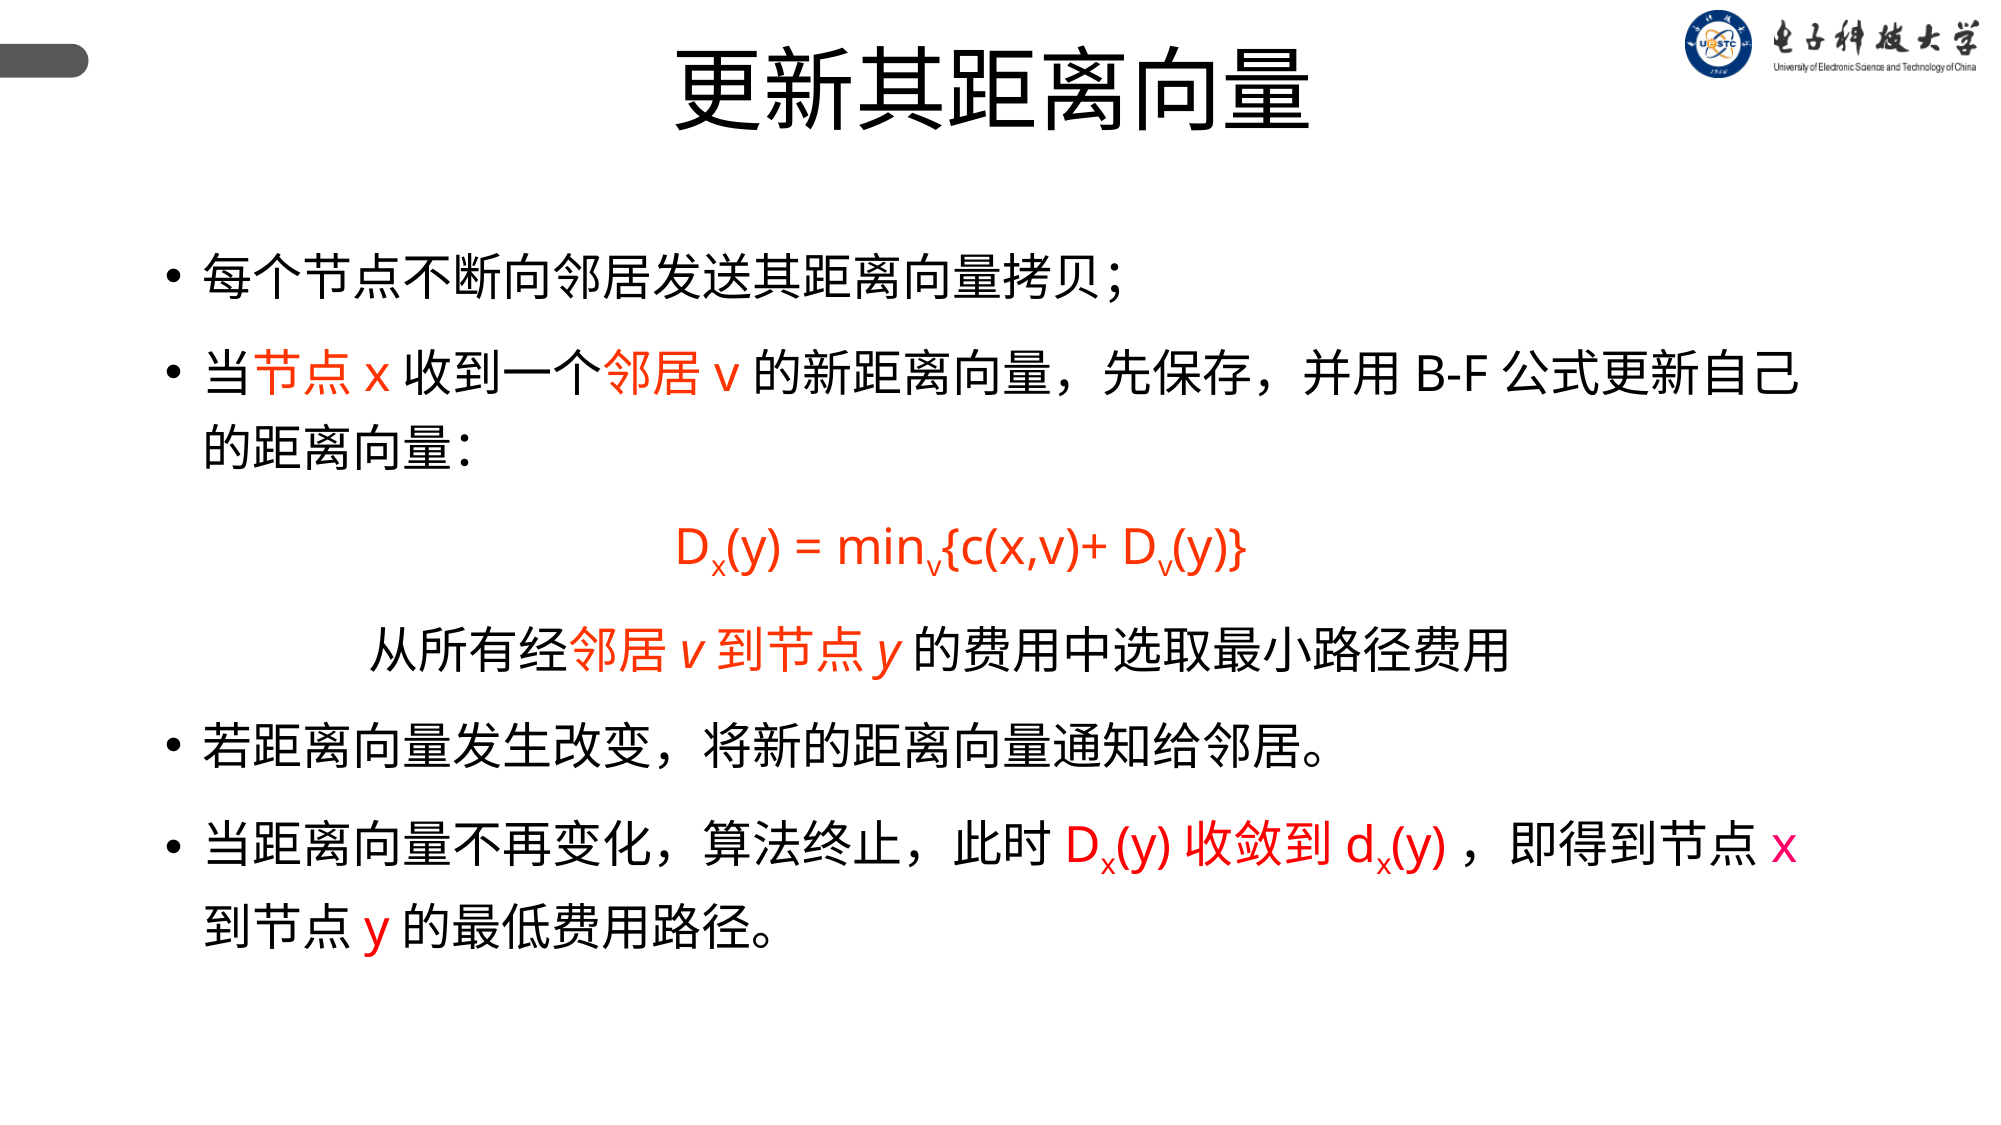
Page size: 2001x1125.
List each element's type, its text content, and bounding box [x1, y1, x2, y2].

title 更新其距离向量 [0, 37, 1986, 225]
picture [1685, 10, 1979, 37]
list 每个节点不断向邻居发送其距离向量拷贝； 当节点x收到一个邻居v的新距离向量，先保存，并用B-F公式更新自己的距离向量： Dx(y) = minv{c(x,v)+ Dv(y)} 从所有经邻居v到节点y的费用中选取最小路径费用 若距离向量发生改变，将新的距离向量通知给邻居。 当距离向量不再变化，算法终止，此时Dx(y)收敛到dx(y)，即得到节点x到节点y的最低费用路径。 [150, 223, 1850, 986]
